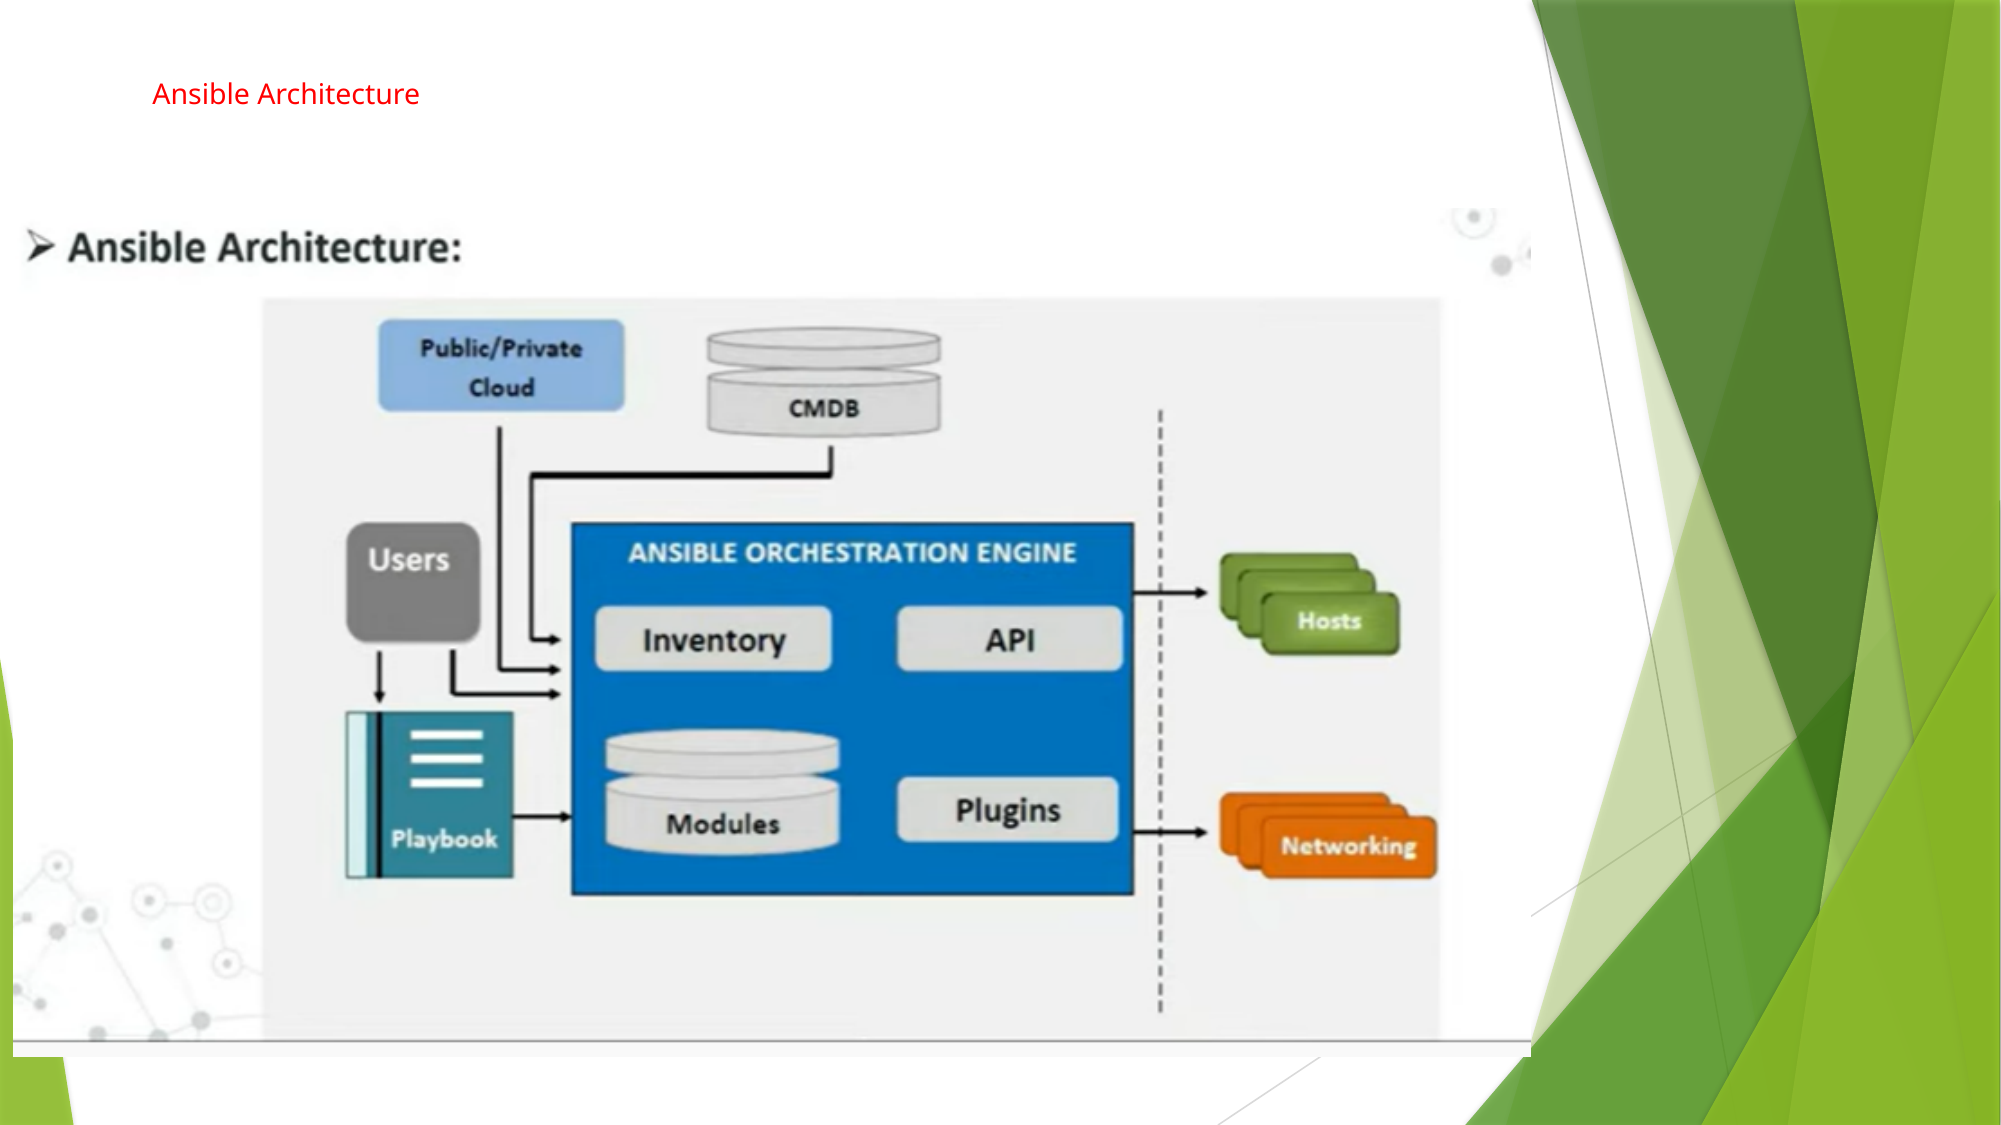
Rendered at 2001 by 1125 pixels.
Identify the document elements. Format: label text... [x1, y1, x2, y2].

title Ansible Architecture [137, 69, 1863, 154]
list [12, 207, 1531, 1057]
